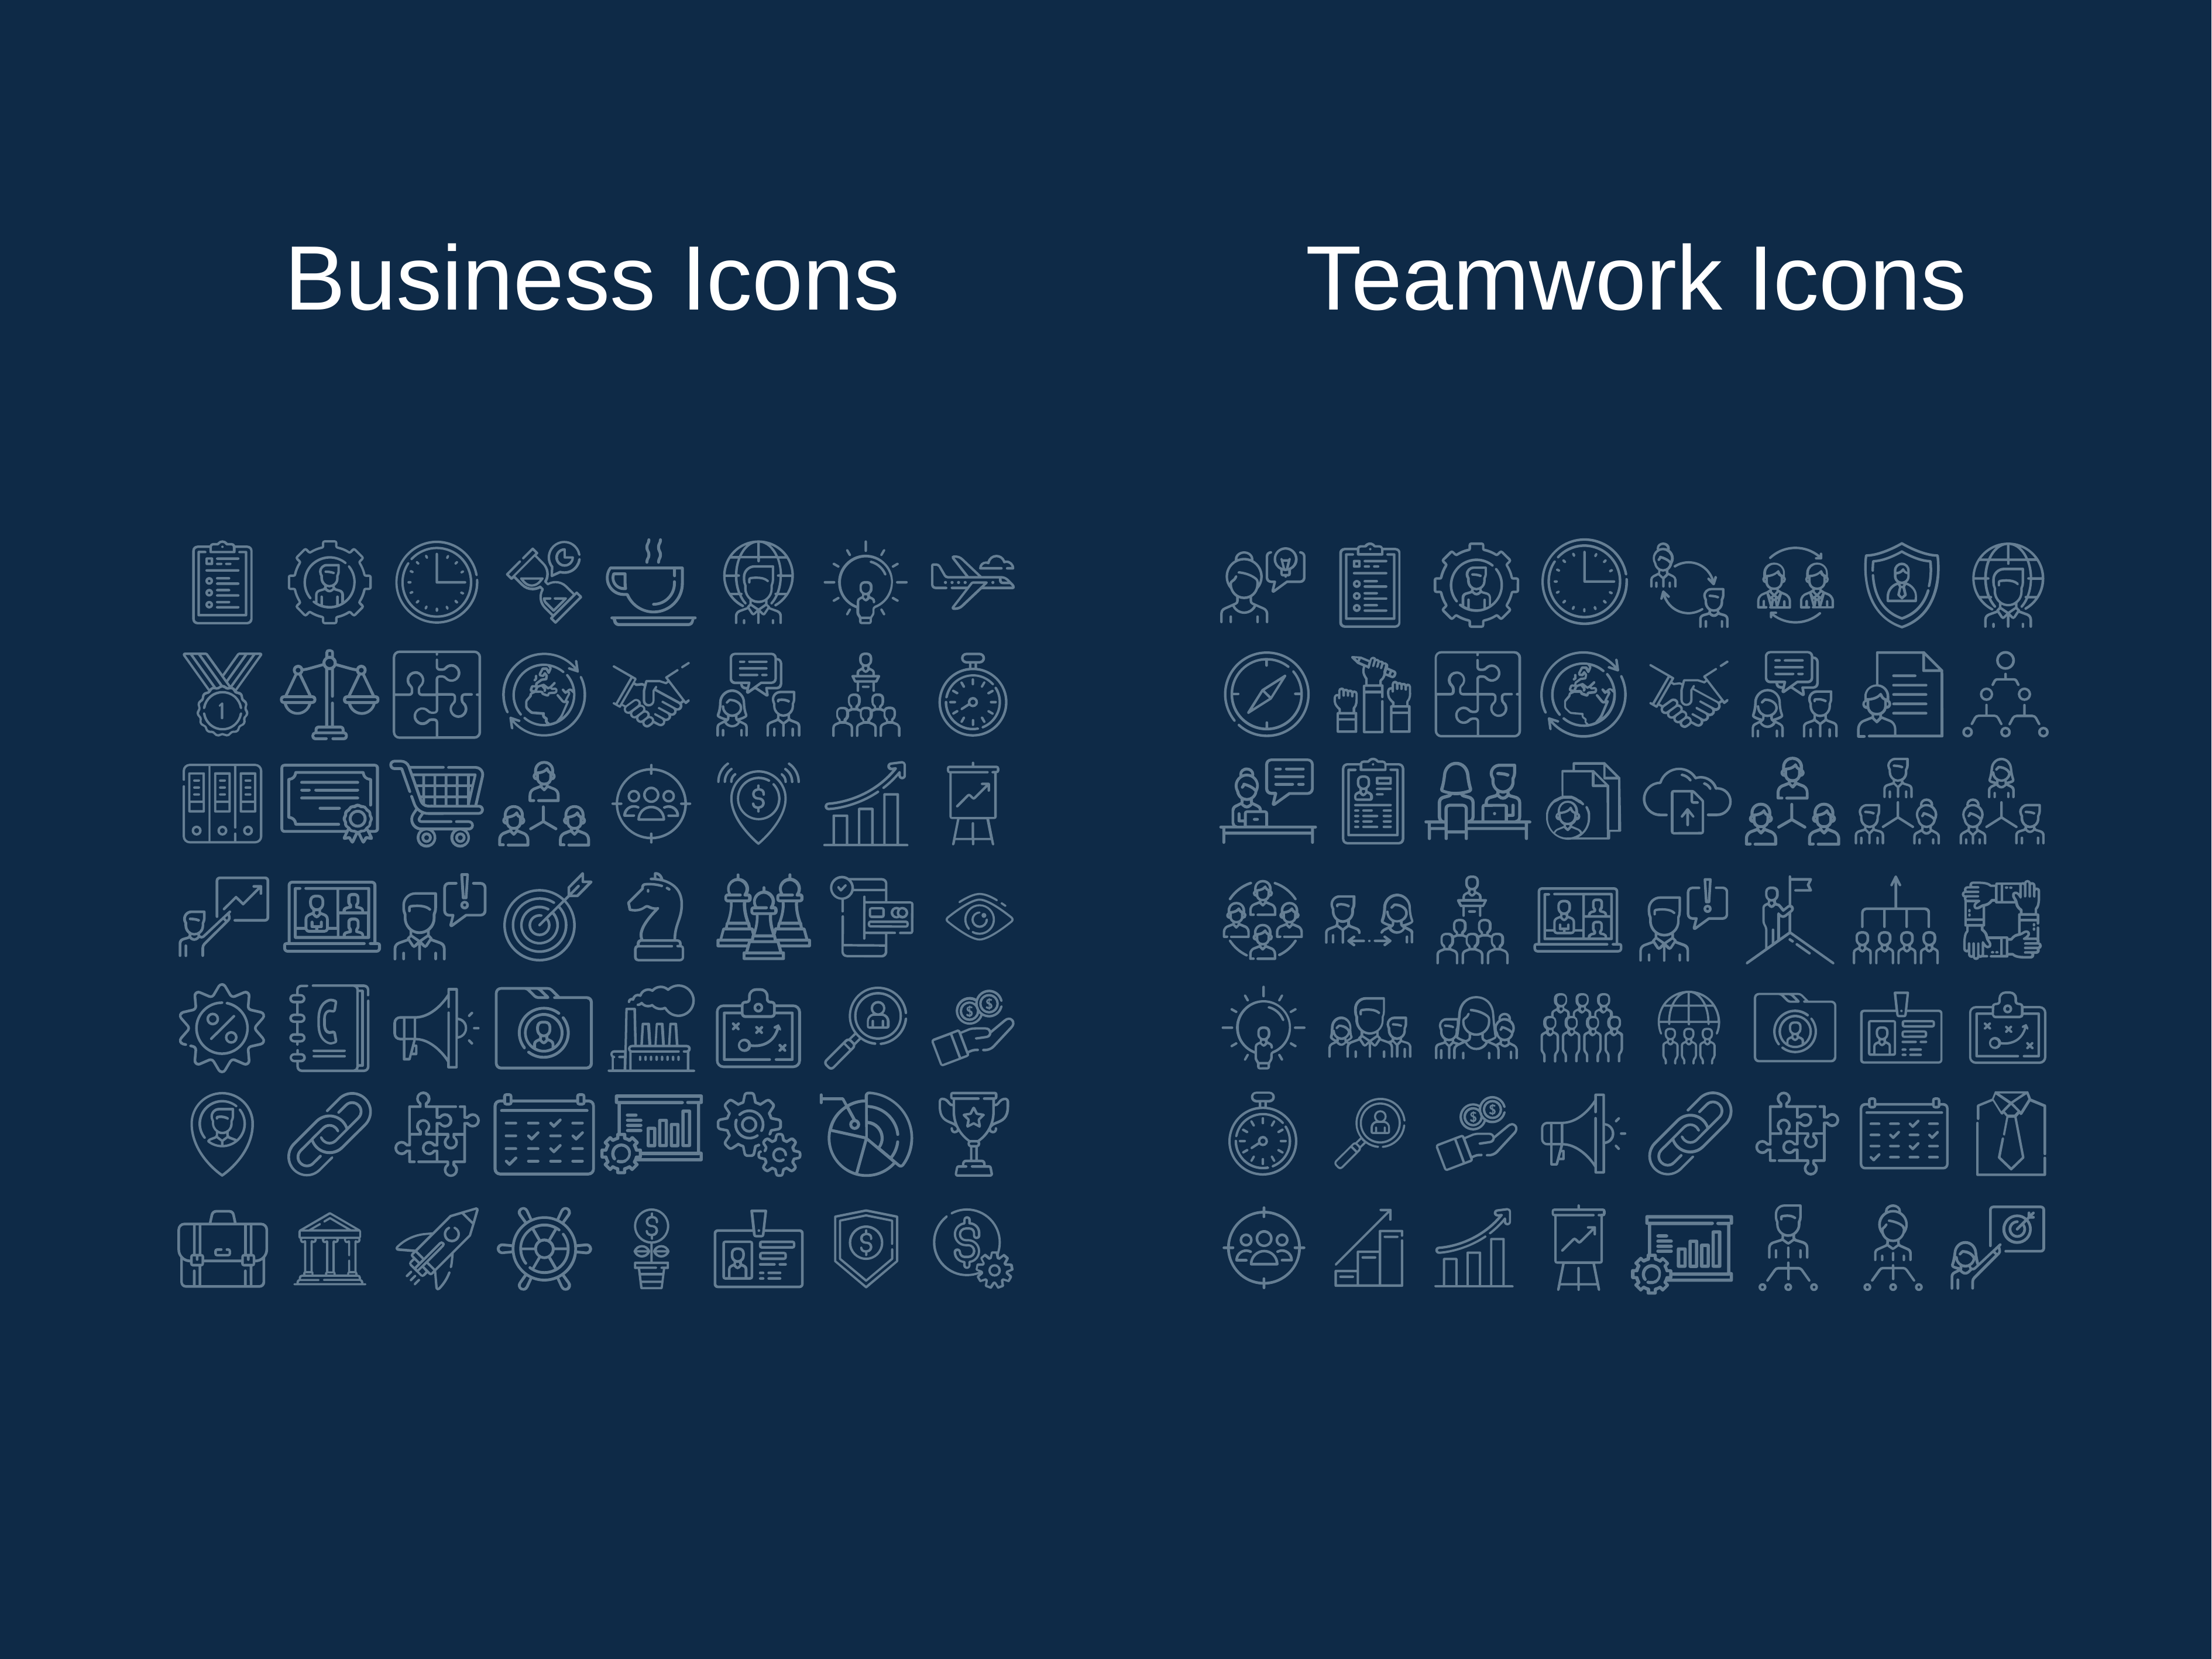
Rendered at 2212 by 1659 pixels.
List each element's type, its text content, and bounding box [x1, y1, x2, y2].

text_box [1434, 1208, 1514, 1288]
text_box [1221, 985, 1306, 1070]
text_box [823, 761, 909, 847]
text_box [932, 1208, 1014, 1289]
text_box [494, 987, 593, 1070]
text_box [496, 1207, 593, 1291]
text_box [930, 554, 1015, 610]
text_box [493, 1093, 595, 1176]
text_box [832, 652, 901, 737]
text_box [1862, 542, 1942, 629]
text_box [389, 760, 486, 848]
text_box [1857, 651, 1944, 738]
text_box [723, 540, 794, 624]
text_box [285, 1091, 374, 1177]
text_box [1630, 1214, 1733, 1295]
text_box [393, 650, 482, 739]
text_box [830, 875, 914, 958]
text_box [502, 652, 586, 737]
text_box [1546, 762, 1622, 840]
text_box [182, 652, 263, 737]
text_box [1541, 538, 1629, 626]
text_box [929, 652, 1012, 737]
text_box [1339, 542, 1402, 628]
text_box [1650, 542, 1729, 628]
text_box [938, 1091, 1009, 1177]
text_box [1533, 887, 1623, 953]
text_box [1657, 990, 1720, 1065]
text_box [506, 540, 583, 624]
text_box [1745, 875, 1835, 965]
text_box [393, 987, 480, 1069]
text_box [1222, 1206, 1306, 1290]
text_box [716, 1091, 802, 1177]
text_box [1863, 1204, 1924, 1292]
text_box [182, 763, 263, 844]
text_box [1435, 1095, 1519, 1172]
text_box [1328, 997, 1412, 1059]
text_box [930, 990, 1016, 1067]
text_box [1639, 878, 1729, 962]
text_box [192, 540, 253, 625]
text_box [498, 761, 590, 847]
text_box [177, 1210, 269, 1288]
text_box [394, 1091, 480, 1177]
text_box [395, 540, 479, 624]
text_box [945, 892, 1014, 941]
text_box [1950, 1205, 2046, 1290]
title Teamwork Icons [1199, 194, 2074, 349]
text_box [287, 540, 372, 625]
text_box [1859, 1097, 1949, 1170]
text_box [190, 1091, 255, 1177]
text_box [1854, 757, 1940, 845]
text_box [627, 871, 685, 962]
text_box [1648, 660, 1729, 729]
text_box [178, 876, 270, 957]
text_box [394, 1207, 479, 1291]
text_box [600, 1094, 703, 1174]
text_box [1757, 546, 1835, 624]
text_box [633, 1208, 670, 1290]
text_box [1962, 651, 2049, 738]
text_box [1436, 875, 1509, 965]
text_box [1434, 995, 1519, 1060]
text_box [1222, 880, 1303, 960]
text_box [1424, 761, 1532, 840]
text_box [288, 984, 370, 1073]
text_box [1551, 1204, 1606, 1292]
text_box [1755, 1091, 1840, 1176]
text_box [283, 880, 382, 953]
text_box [1852, 875, 1939, 965]
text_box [611, 763, 692, 844]
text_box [177, 983, 267, 1074]
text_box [713, 1209, 805, 1289]
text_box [1972, 542, 2045, 628]
title Business Icons [138, 194, 1048, 349]
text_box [716, 988, 802, 1069]
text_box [823, 540, 908, 624]
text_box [717, 762, 801, 845]
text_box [1976, 1091, 2046, 1176]
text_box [1646, 1091, 1735, 1176]
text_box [605, 538, 697, 627]
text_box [1962, 880, 2042, 960]
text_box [612, 661, 691, 728]
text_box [1333, 655, 1412, 734]
text_box [819, 1091, 913, 1177]
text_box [834, 1209, 899, 1289]
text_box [1758, 1204, 1818, 1292]
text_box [1744, 756, 1841, 846]
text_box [280, 763, 379, 844]
text_box [1540, 993, 1623, 1063]
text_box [1751, 651, 1838, 738]
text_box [1220, 547, 1306, 624]
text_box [1860, 991, 1943, 1064]
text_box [716, 652, 801, 737]
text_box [1334, 1097, 1406, 1170]
text_box [280, 649, 380, 740]
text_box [1325, 893, 1414, 947]
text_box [1959, 757, 2045, 845]
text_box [607, 984, 696, 1072]
text_box [716, 873, 811, 960]
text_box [1753, 992, 1837, 1063]
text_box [393, 873, 487, 961]
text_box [823, 986, 908, 1070]
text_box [1341, 757, 1405, 845]
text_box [1540, 651, 1627, 738]
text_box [1969, 991, 2047, 1064]
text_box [1334, 1208, 1404, 1287]
text_box [293, 1212, 367, 1286]
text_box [1643, 767, 1732, 835]
text_box [503, 872, 593, 962]
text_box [946, 761, 1000, 846]
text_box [1540, 1093, 1627, 1174]
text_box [1218, 1091, 1302, 1176]
text_box [1434, 651, 1521, 738]
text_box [1433, 542, 1520, 628]
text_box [1224, 651, 1310, 737]
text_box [1219, 758, 1317, 844]
